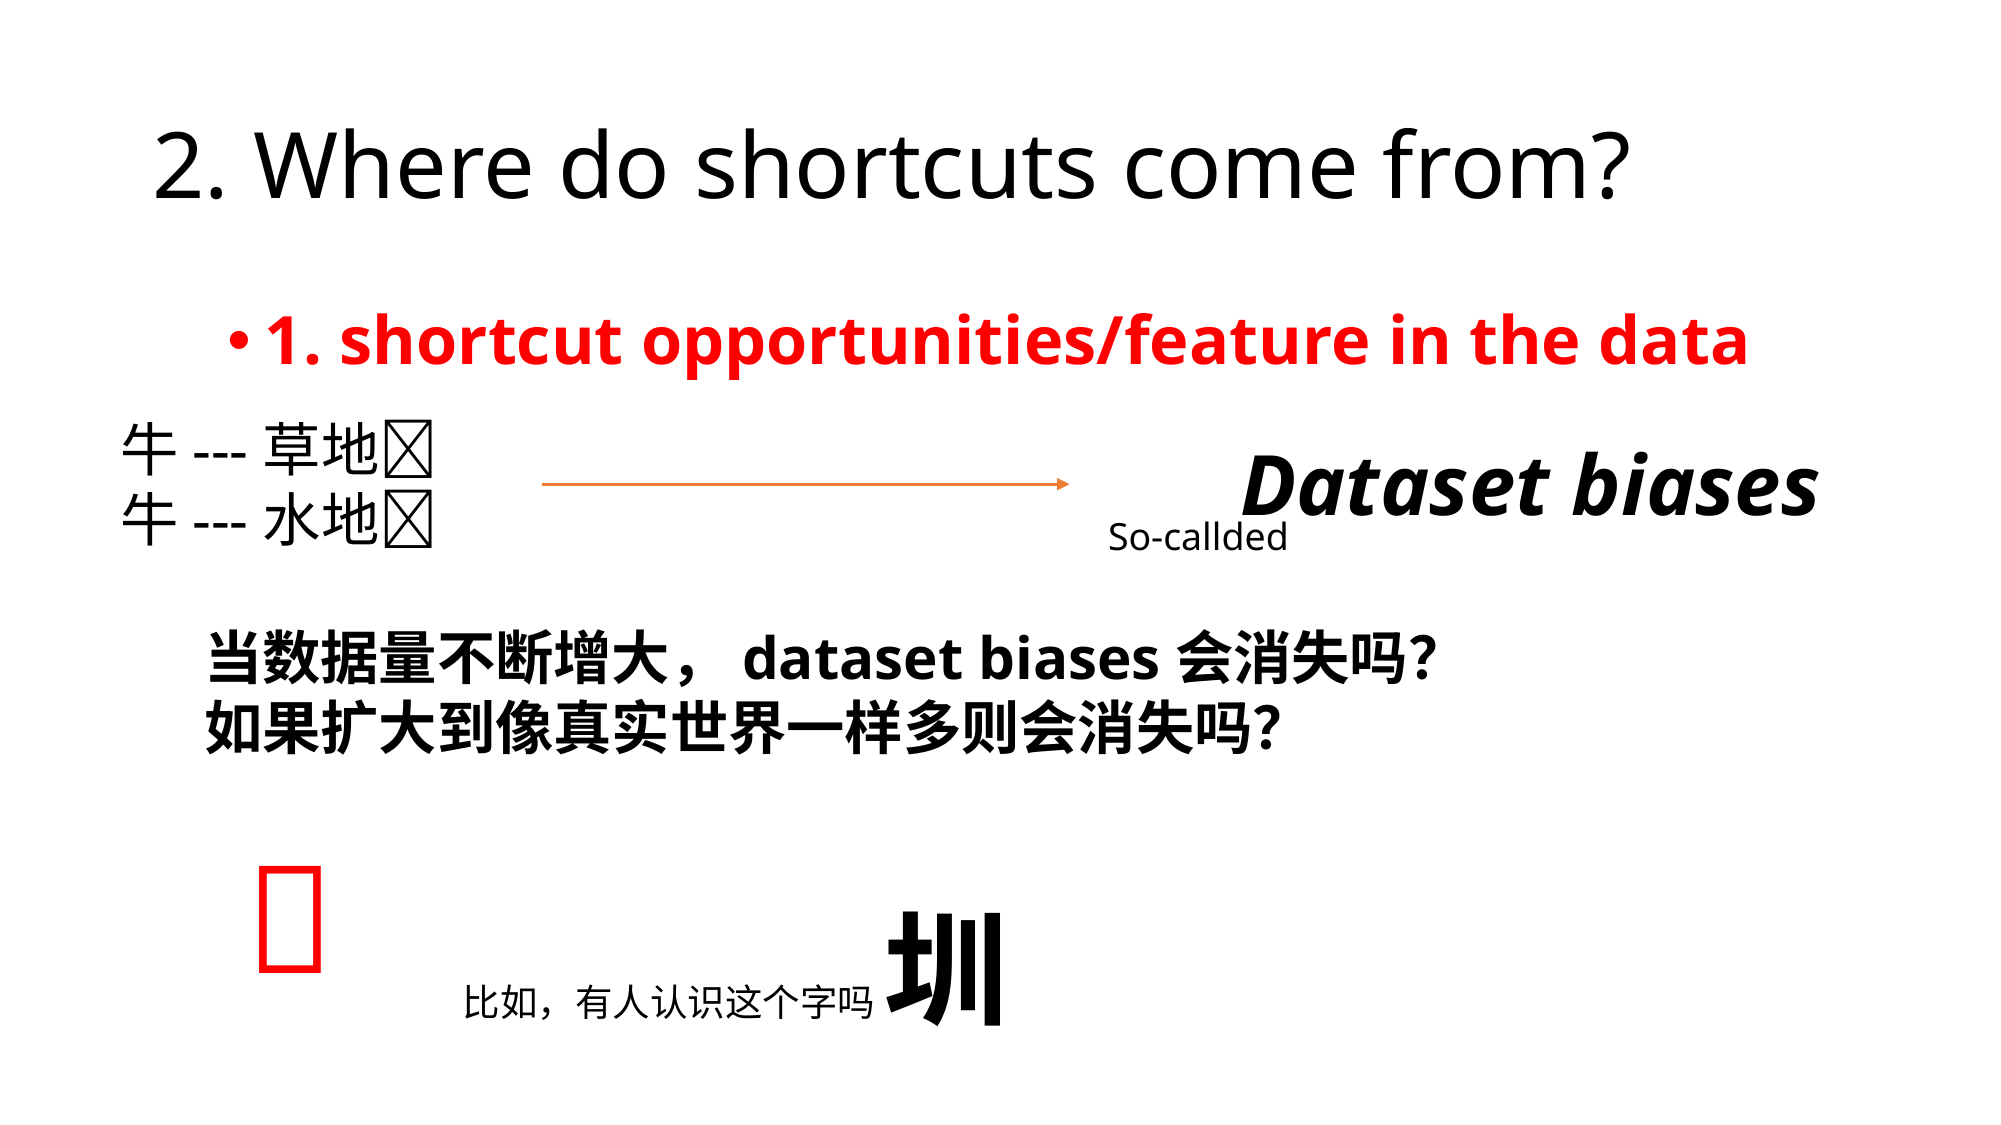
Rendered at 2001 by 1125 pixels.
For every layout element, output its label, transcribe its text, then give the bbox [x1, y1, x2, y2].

list 1. shortcut opportunities/feature in the data [137, 299, 1863, 1014]
text_box ❌ [230, 815, 559, 1011]
title 2. Where do shortcuts come from? [137, 59, 1863, 278]
text_box Dataset biases [1225, 425, 1836, 540]
text_box 比如，有人认识这个字吗 圳 [448, 883, 1024, 1049]
text_box So-callded [1093, 505, 1304, 565]
text_box 当数据量不断增大，dataset biases会消失吗？ 如果扩大到像真实世界一样多则会消失吗？ [189, 613, 1482, 769]
text_box 牛---草地✅ 牛---水地❌ [105, 405, 634, 561]
